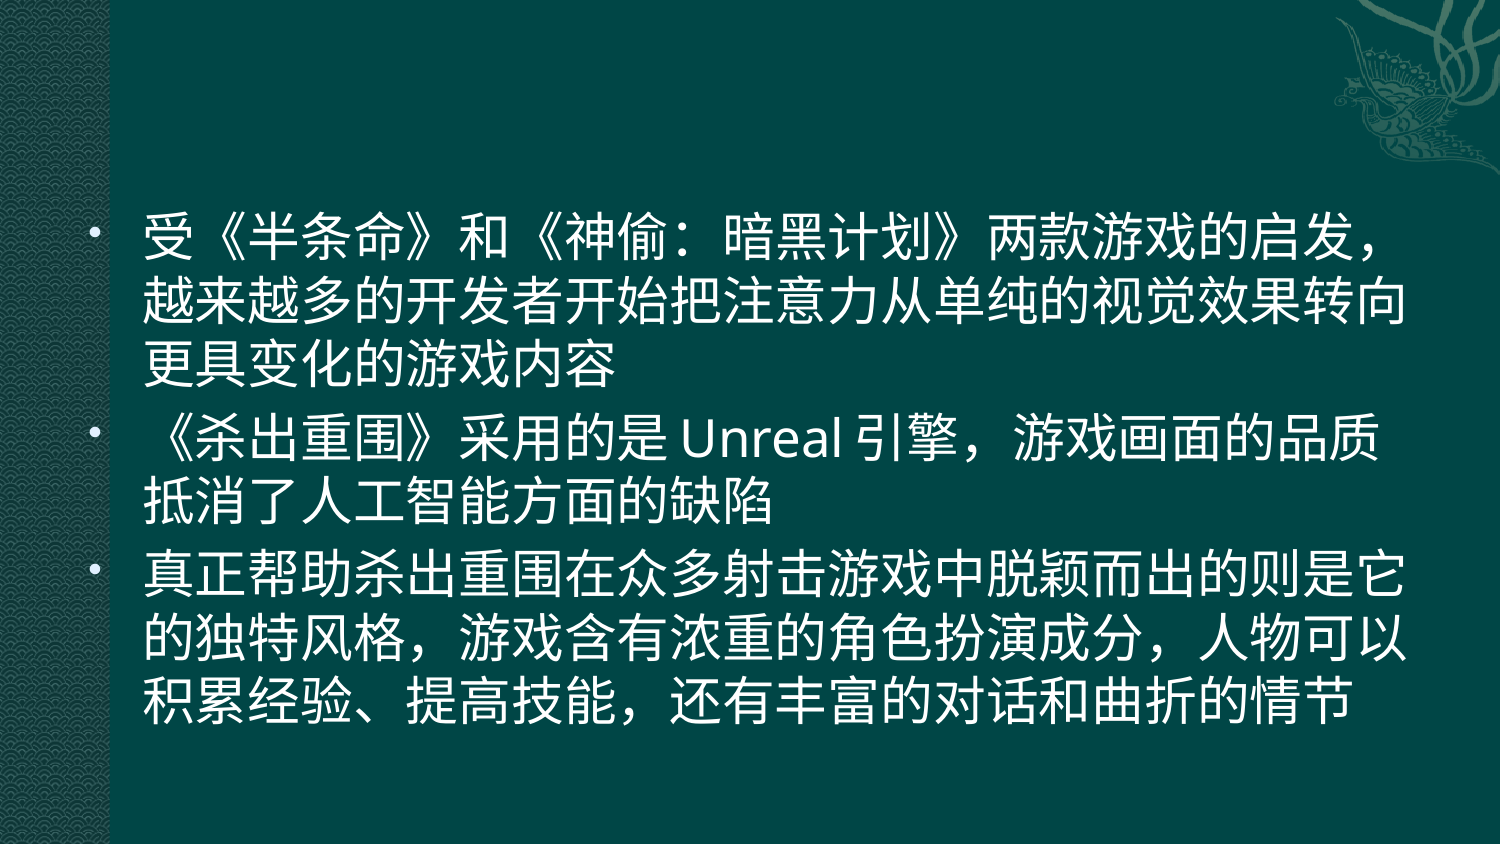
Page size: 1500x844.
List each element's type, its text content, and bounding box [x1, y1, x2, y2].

list 受《半条命》和《神偷：暗黑计划》两款游戏的启发，越来越多的开发者开始把注意力从单纯的视觉效果转向更具变化的游戏内容 《杀出重围》采用的是Unreal引擎，游戏画面的品质抵消了人工智能方面的缺陷 真正帮助杀出重围在众多射击游戏中脱颖而出的则是它的独特风格，游戏含有浓重的角色扮演成分，人物可以积累经验、提高技能，还有丰富的对话和曲折的情节 [75, 196, 1425, 754]
picture [0, 0, 110, 844]
